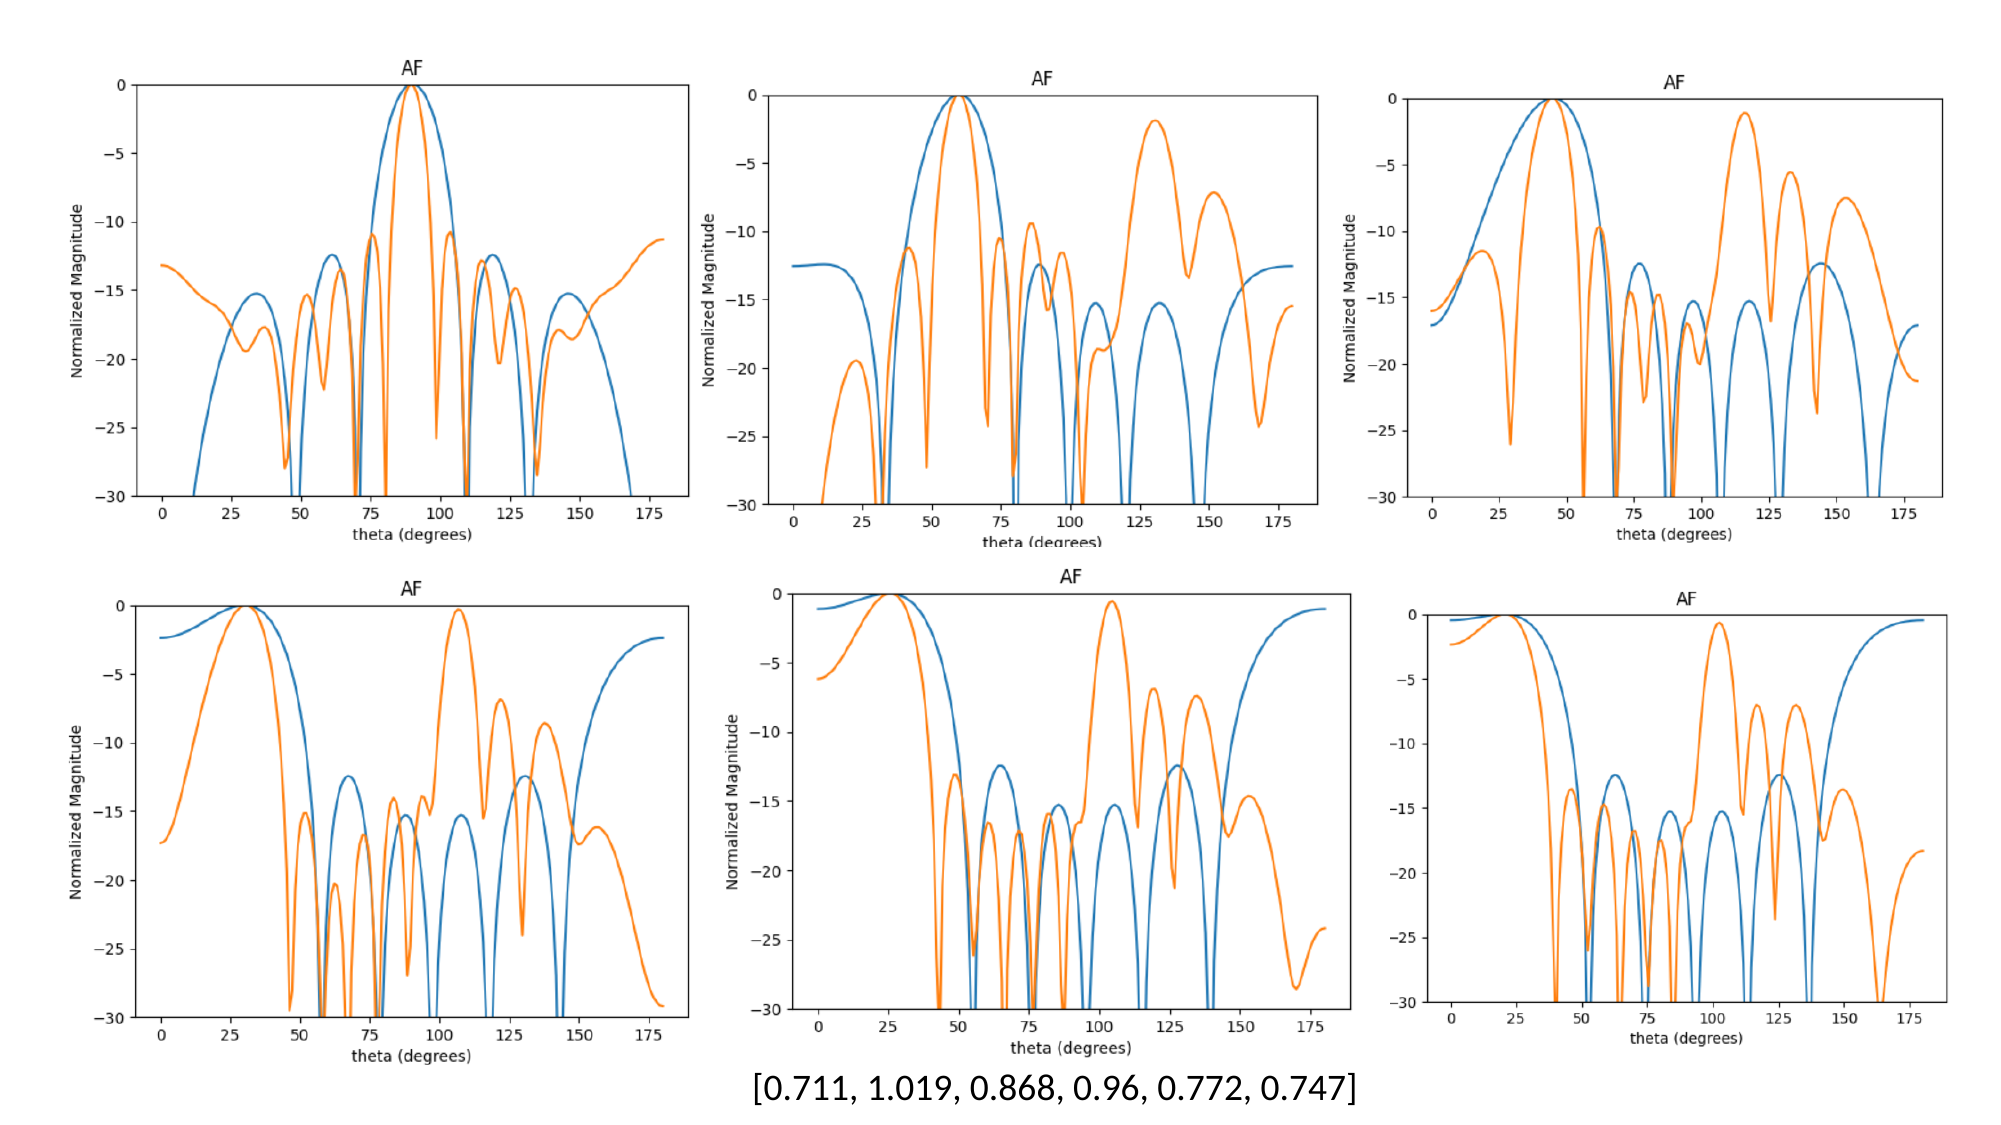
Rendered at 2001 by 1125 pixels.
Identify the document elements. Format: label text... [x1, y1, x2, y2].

picture [53, 43, 1993, 1073]
text_box [0.711, 1.019, 0.868, 0.96, 0.772, 0.747] [737, 1066, 1380, 1116]
